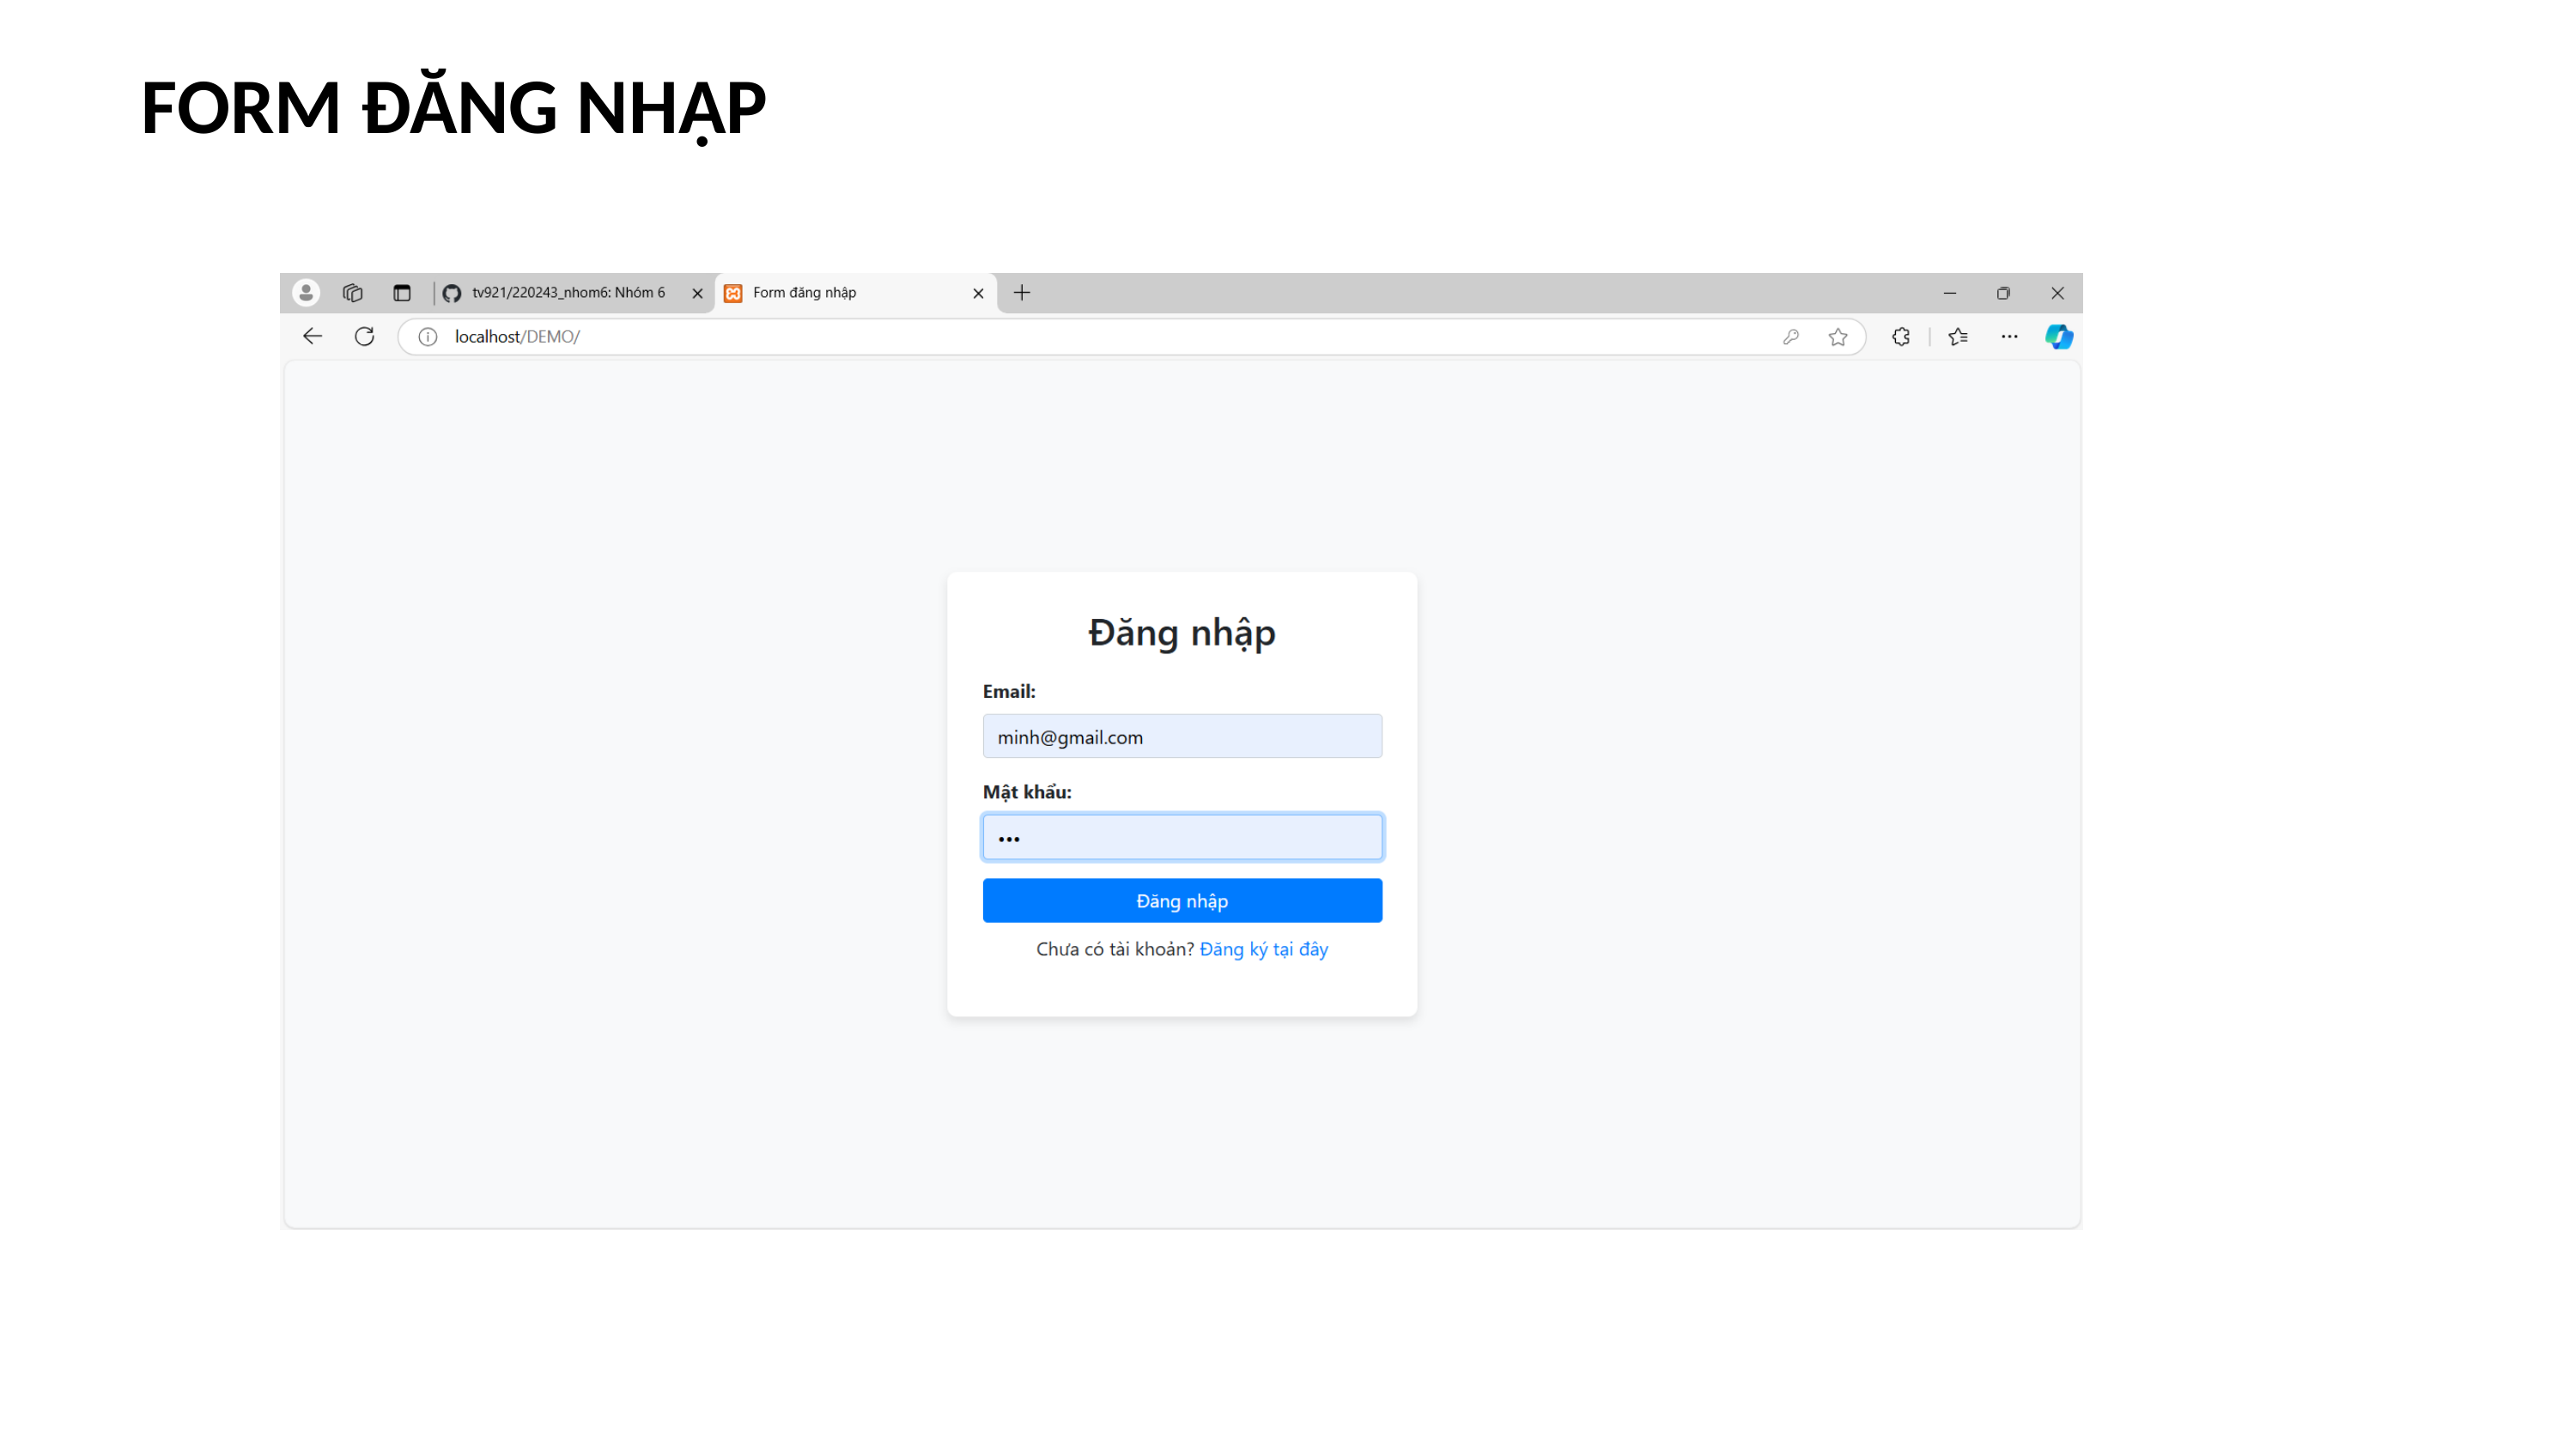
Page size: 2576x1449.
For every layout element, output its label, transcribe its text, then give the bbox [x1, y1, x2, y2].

text_box FORM ĐĂNG NHẬP [129, 48, 1052, 155]
picture [280, 273, 2083, 1230]
